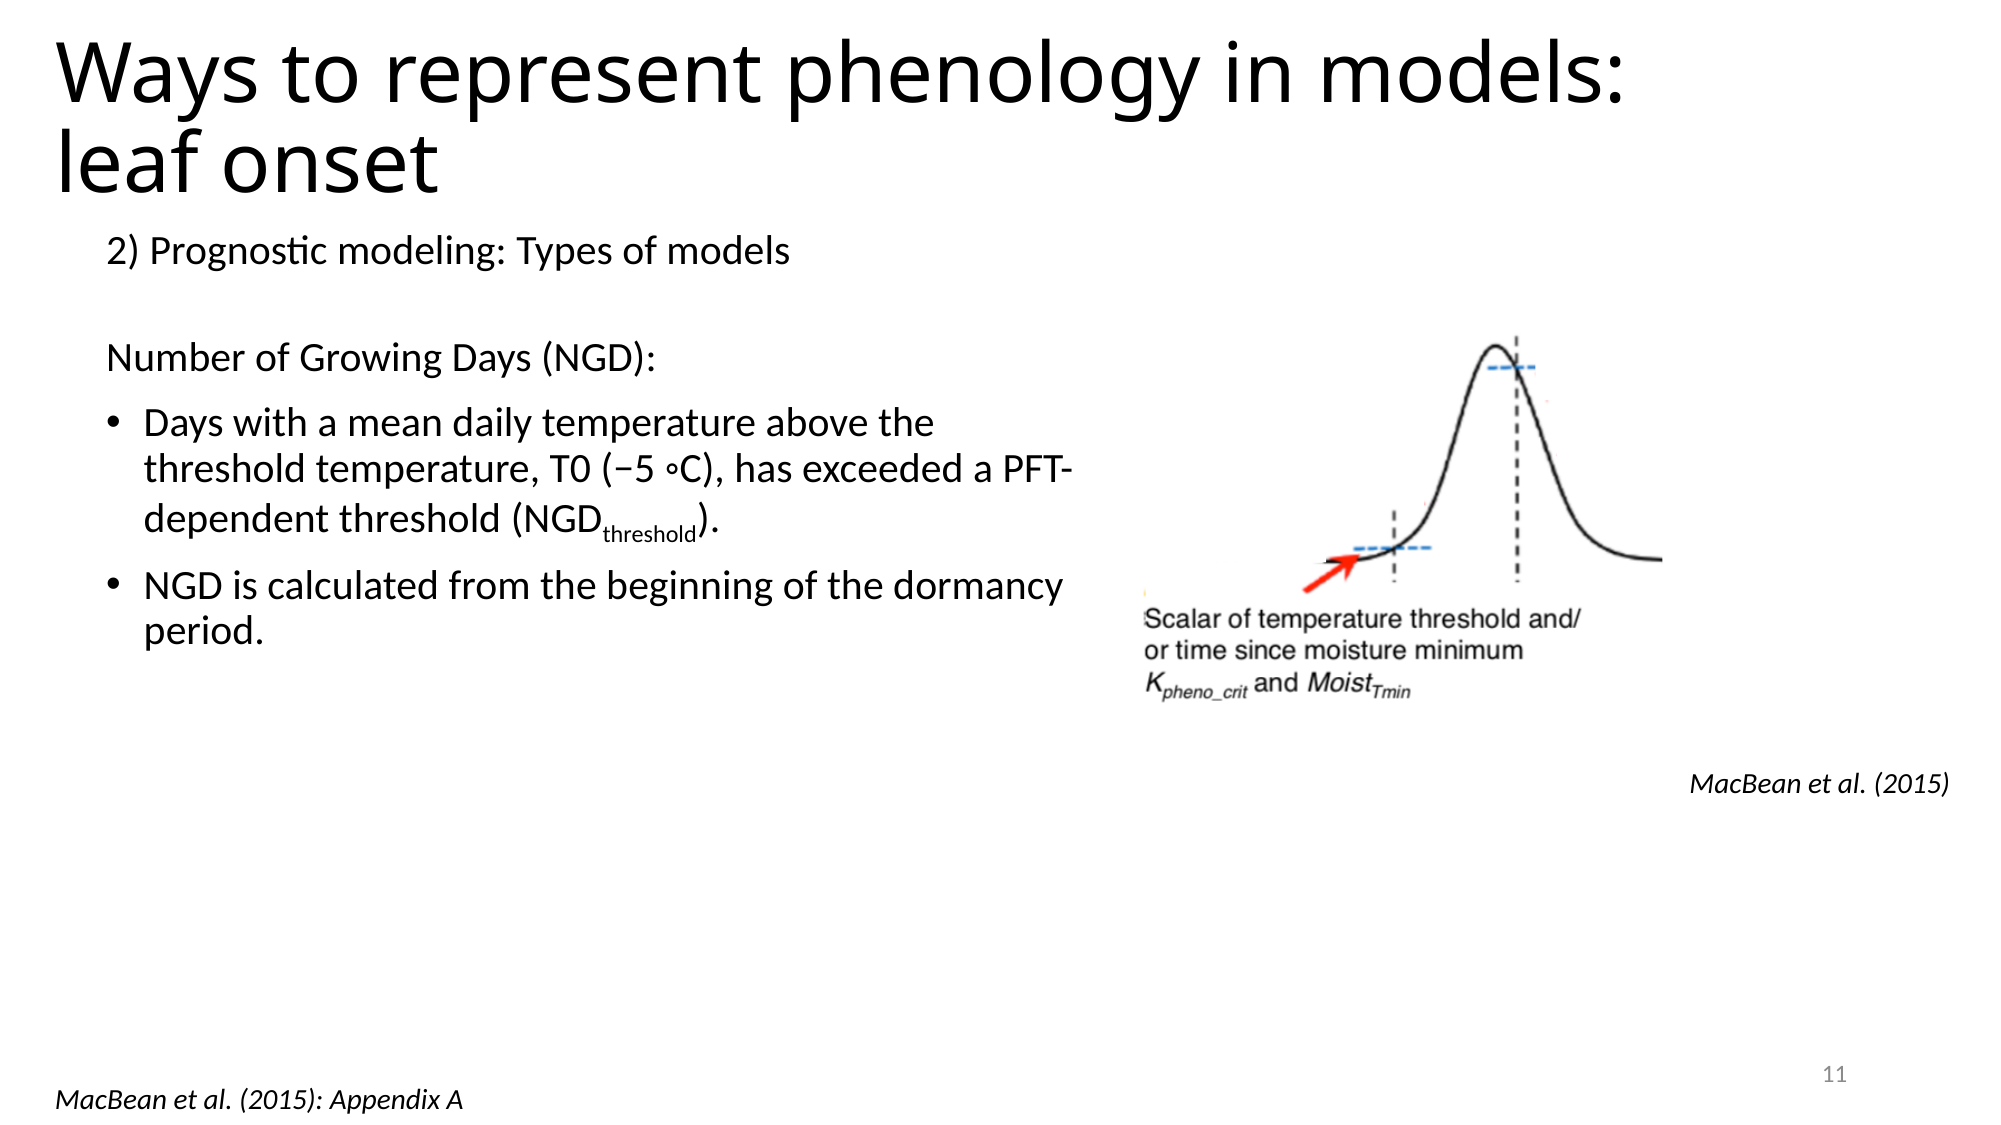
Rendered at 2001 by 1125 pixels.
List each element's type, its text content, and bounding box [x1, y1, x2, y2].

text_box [1099, 173, 2000, 808]
text_box Ways to represent phenology in models: leaf onset [40, 12, 1766, 230]
text_box MacBean et al. (2015): Appendix A [40, 1072, 491, 1123]
slide_number 11 [1412, 1042, 1863, 1103]
list 2) Prognostic modeling: Types of models Number of Growing Days (NGD): Days with a mean daily temperature above the threshold temperature, T0 (−5 ◦C), has exceeded a PFT-dependent threshold (NGDthreshold). NGD is calculated from the beginning of the dormancy period. [91, 230, 1094, 935]
